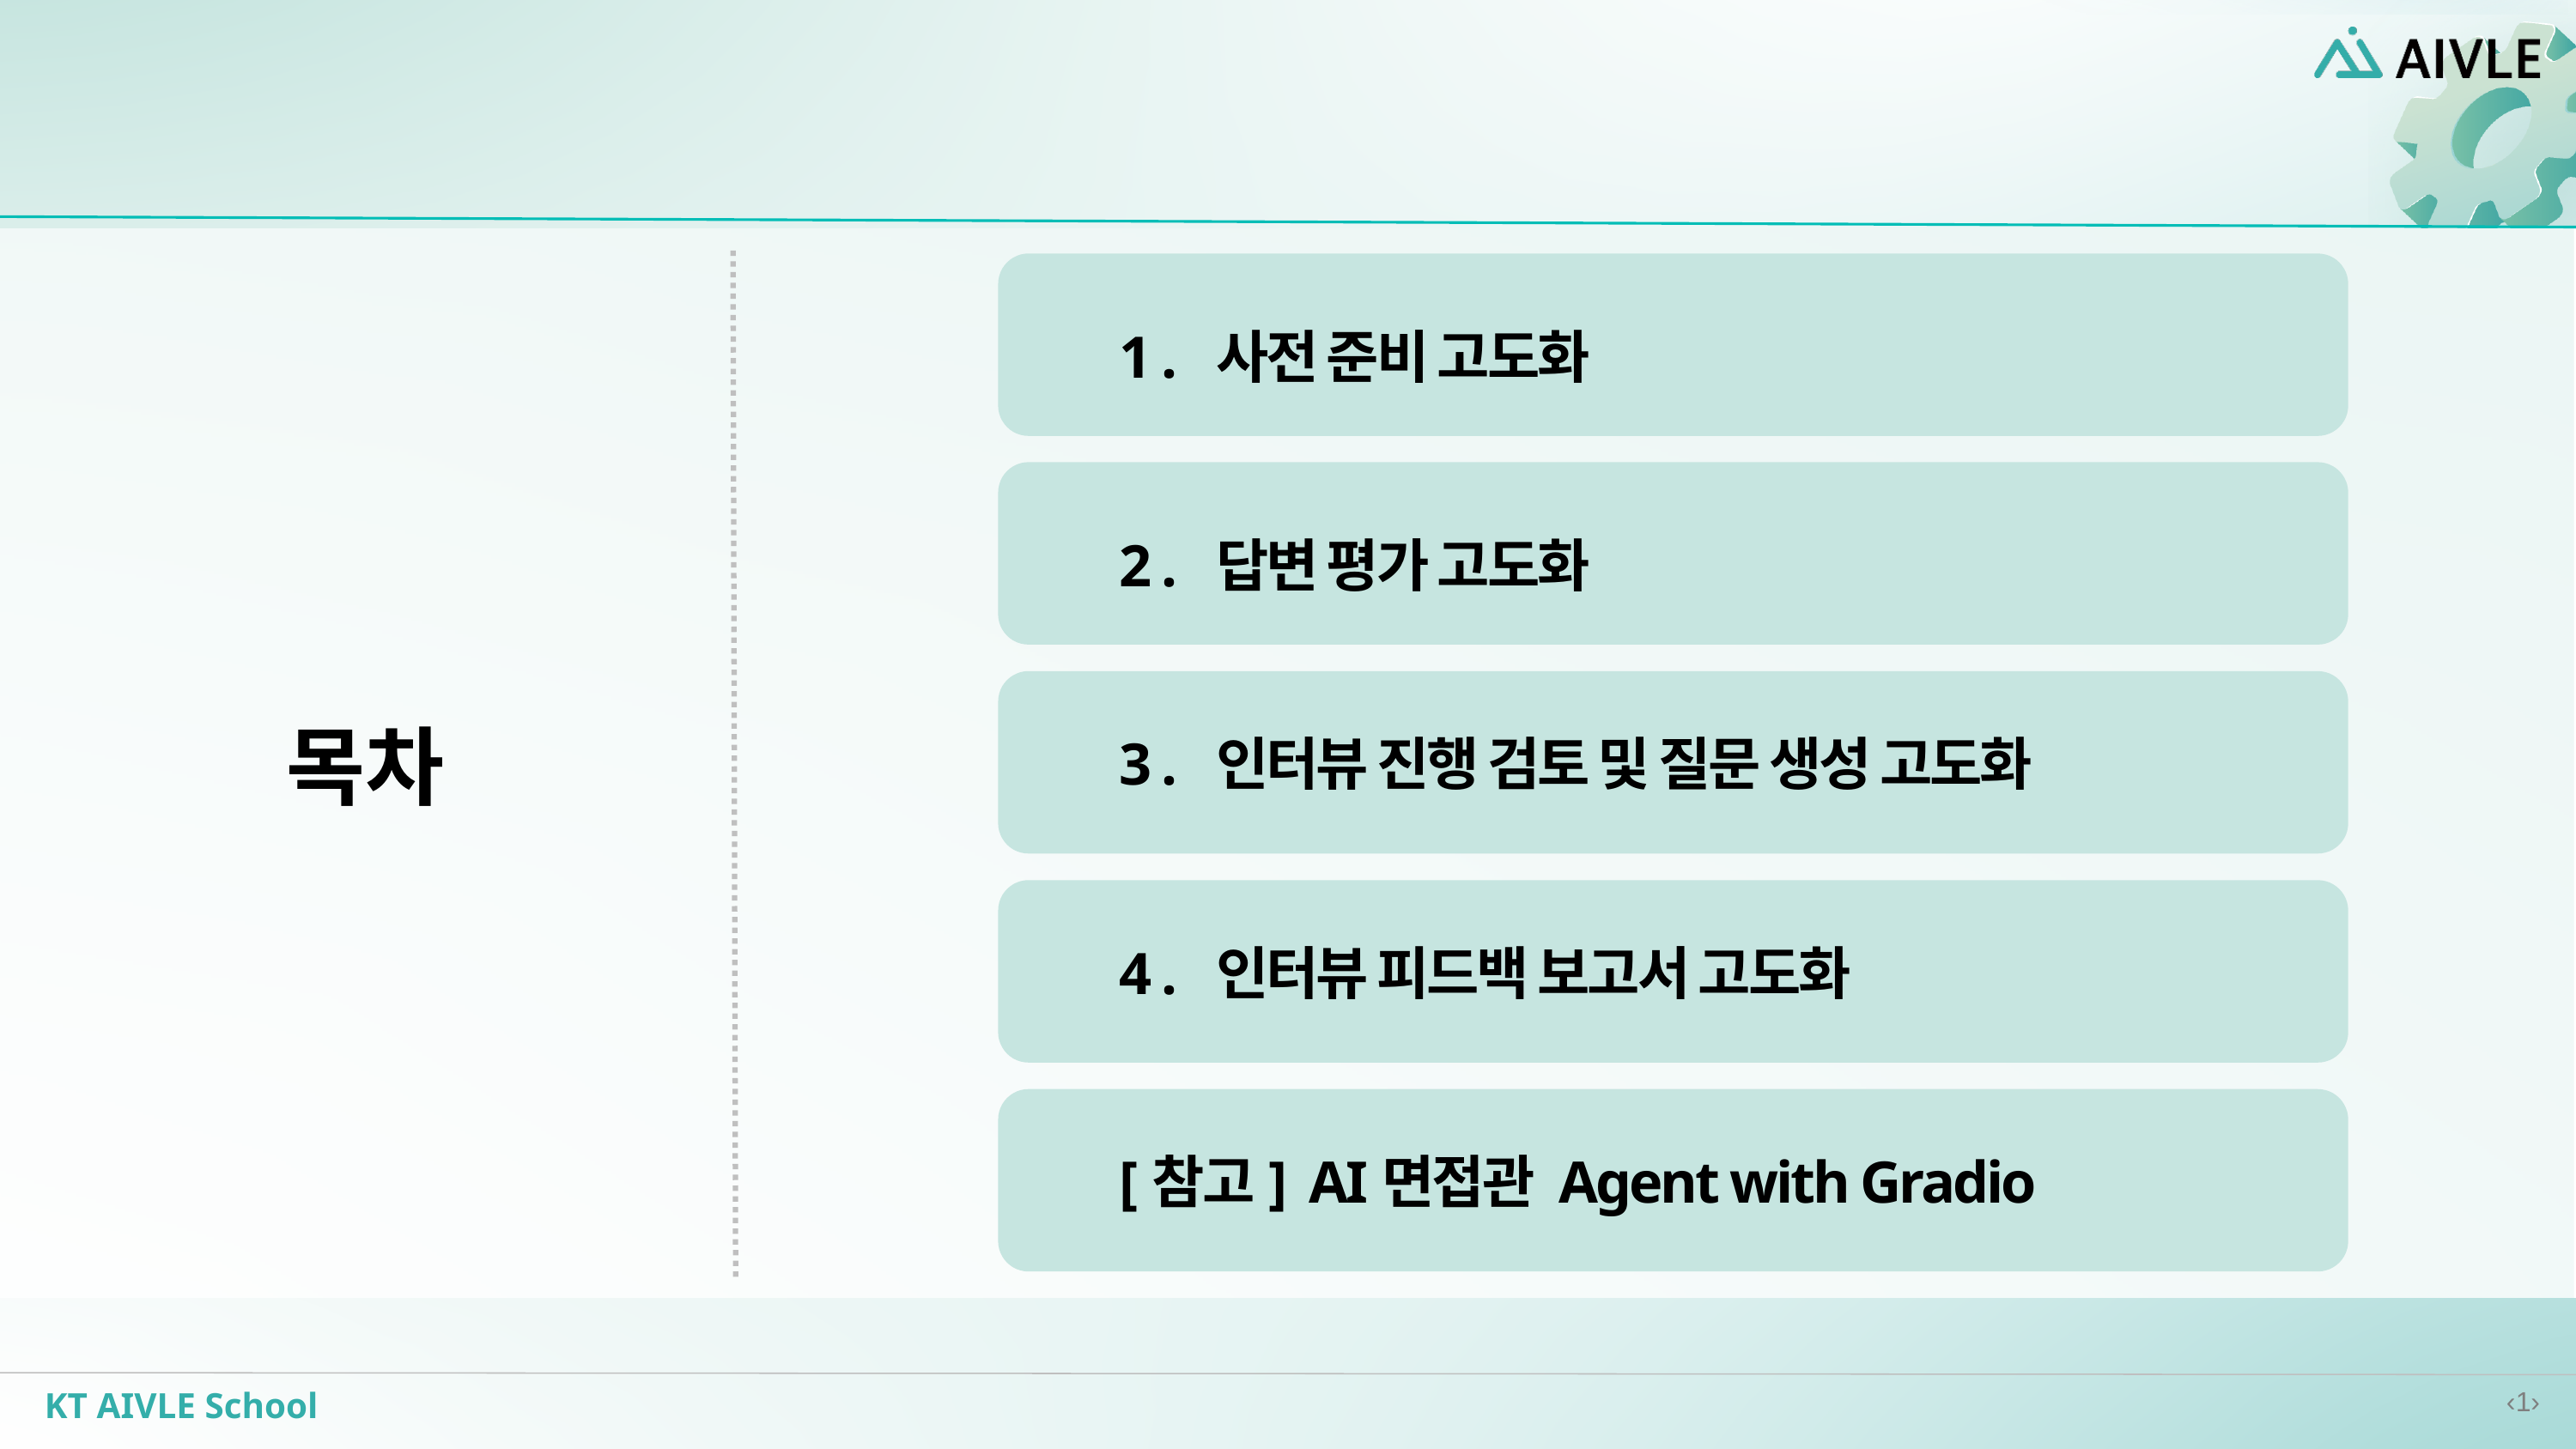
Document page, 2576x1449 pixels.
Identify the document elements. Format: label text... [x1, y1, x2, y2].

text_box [998, 253, 2348, 1272]
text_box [44, 1385, 797, 1449]
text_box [47, 58, 753, 401]
text_box [0, 229, 2574, 1298]
text_box [0, 0, 2576, 229]
text_box [2314, 27, 2541, 78]
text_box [2380, 1385, 2541, 1419]
text_box 목차 [81, 706, 650, 822]
text_box [0, 1298, 2576, 1449]
